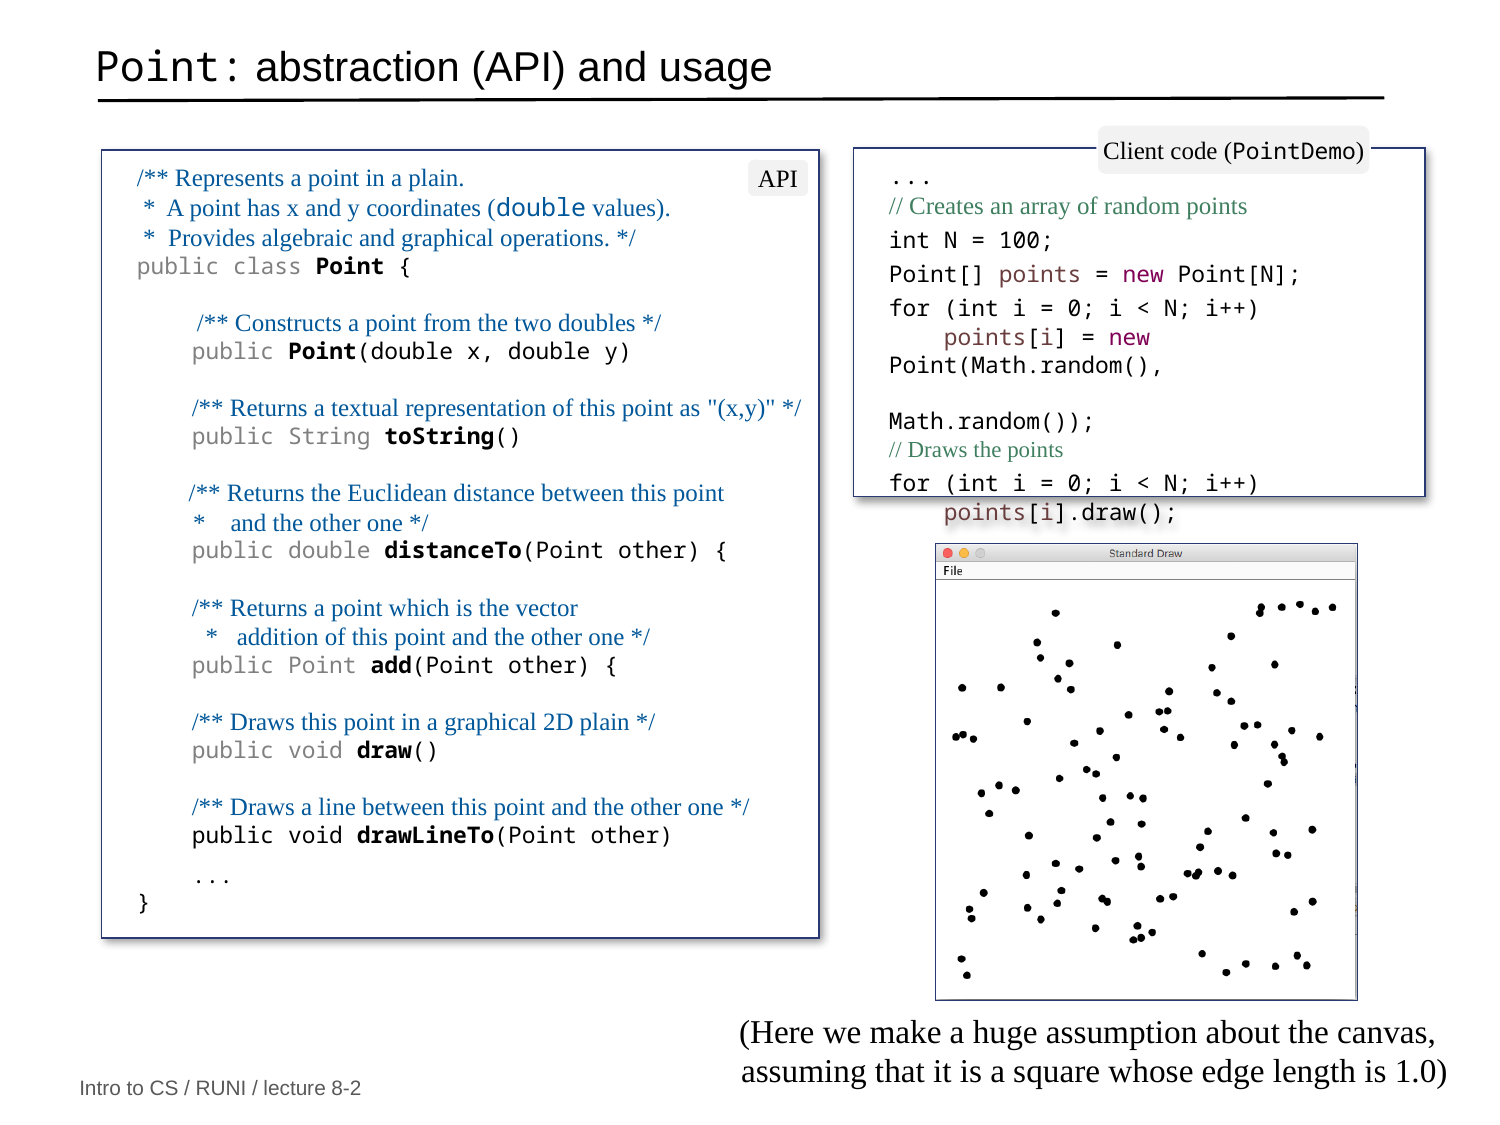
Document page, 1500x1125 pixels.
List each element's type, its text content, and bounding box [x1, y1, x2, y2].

text_box ... // Creates an array of random points int N = 100; Point[] points = new Point[N]; for (int i = 0; i < N; i++) points[i] = new Point(Math.random(), Math.random()); // Draws the points for (int i = 0; i < N; i++) points[i].draw(); [853, 147, 1426, 497]
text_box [723, 543, 1500, 1125]
text_box /** Represents a point in a plain. * A point has x and y coordinates (double values). * Provides algebraic and graphical operations. */ public class Point { /** Constructs a point from the two doubles */ public Point(double x, double y) /** Returns a textual representation of this point as "(x,y)" */ public String toString() /** Returns the Euclidean distance between this point * and the other one */ public double distanceTo(Point other) { /** Returns a point which is the vector * addition of this point and the other one */ public Point add(Point other) { /** Draws this point in a graphical 2D plain */ public void draw() /** Draws a line between this point and the other one */ public void drawLineTo(Point other) ... } [101, 149, 819, 938]
text_box API [747, 158, 809, 197]
text_box Client code (PointDemo) [1097, 124, 1371, 175]
title Point: abstraction (API) and usage [79, 33, 1371, 109]
